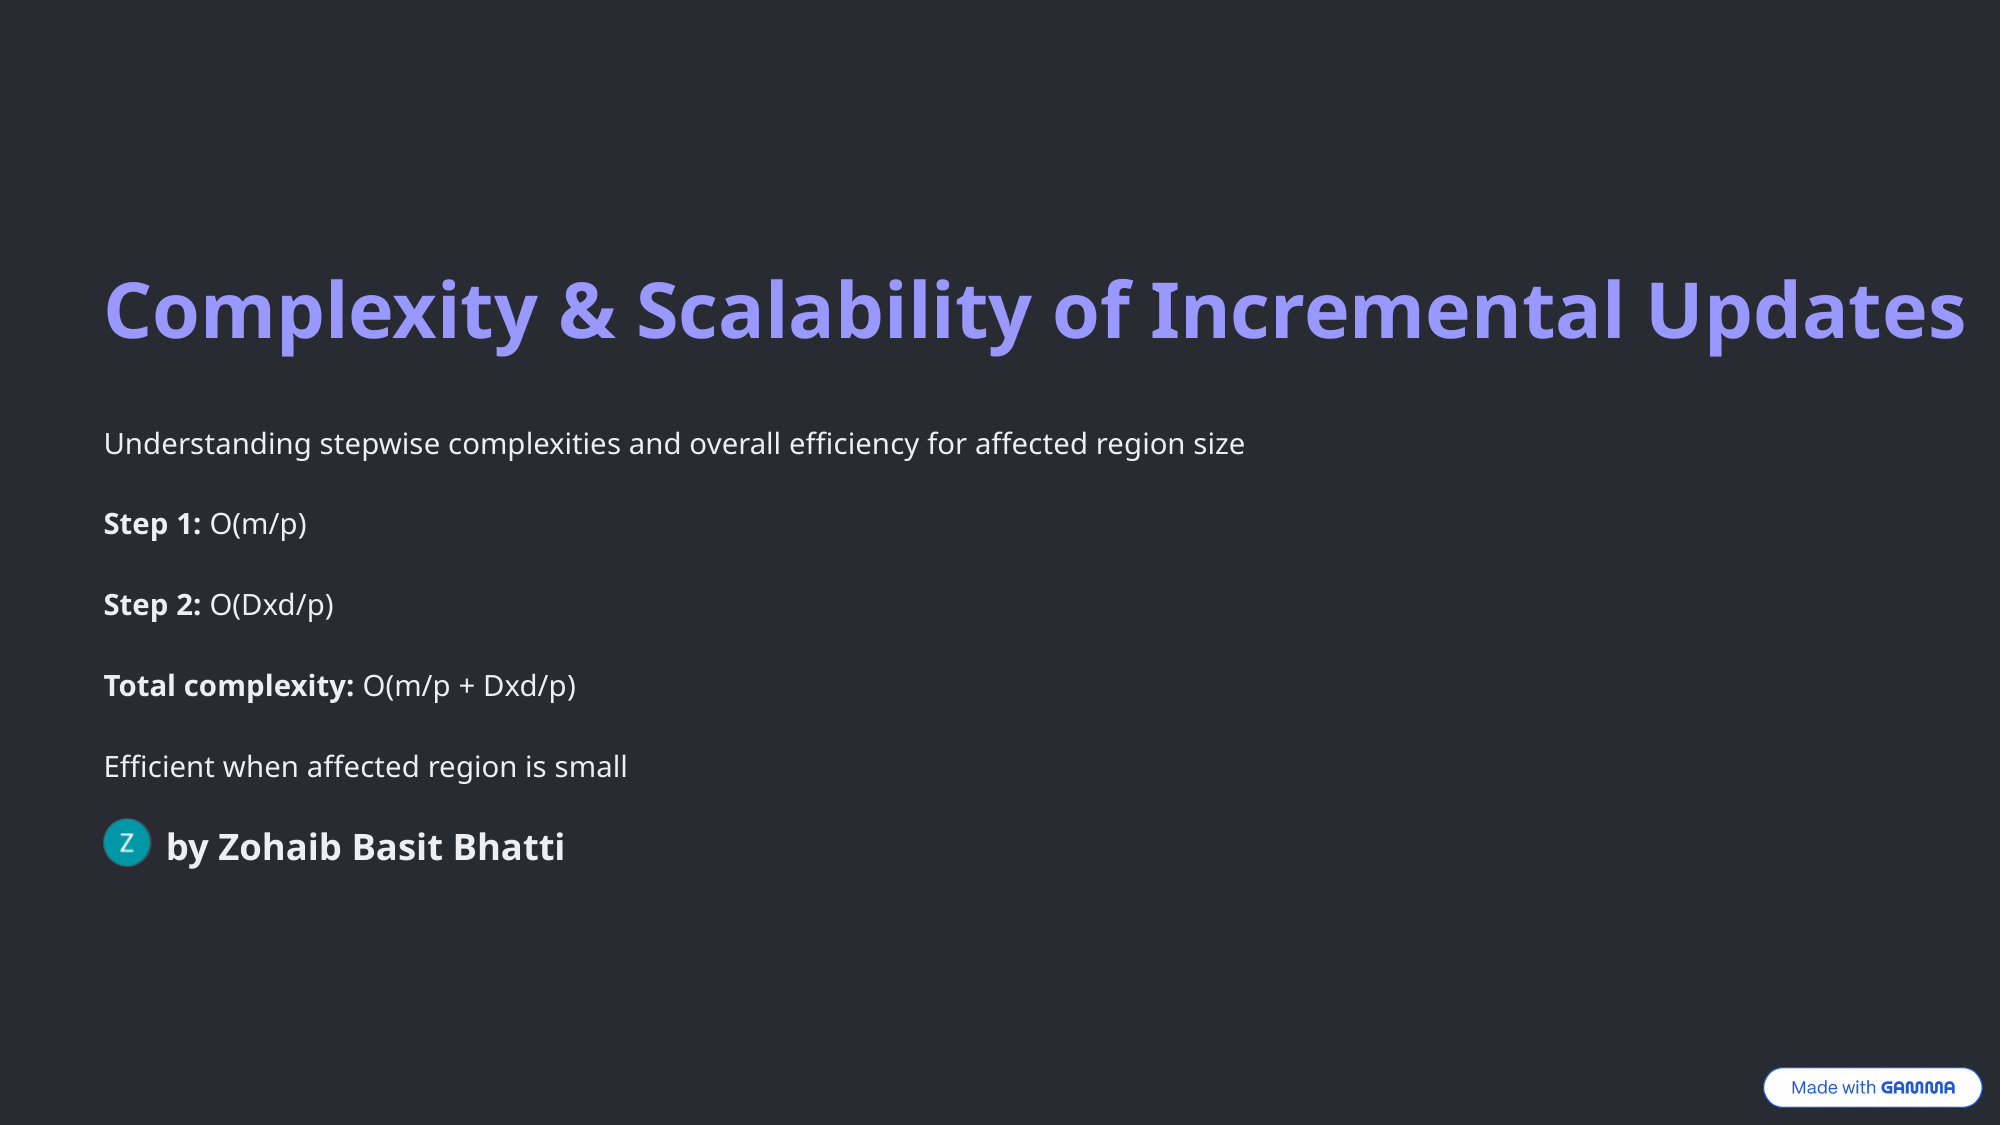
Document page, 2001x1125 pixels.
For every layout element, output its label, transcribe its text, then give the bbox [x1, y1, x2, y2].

text_box Step 2: O(Dxd/p) [103, 574, 1897, 622]
text_box Efficient when affected region is small [103, 735, 1897, 784]
text_box by Zohaib Basit Bhatti [165, 816, 596, 869]
text_box Step 1: O(m/p) [103, 493, 1897, 542]
picture [1755, 1059, 1991, 1116]
text_box Understanding stepwise complexities and overall efficiency for affected region size [103, 413, 1897, 461]
picture [104, 819, 151, 866]
text_box Total complexity: O(m/p + Dxd/p) [103, 655, 1897, 703]
text_box Complexity & Scalability of Incremental Updates [103, 256, 1765, 354]
